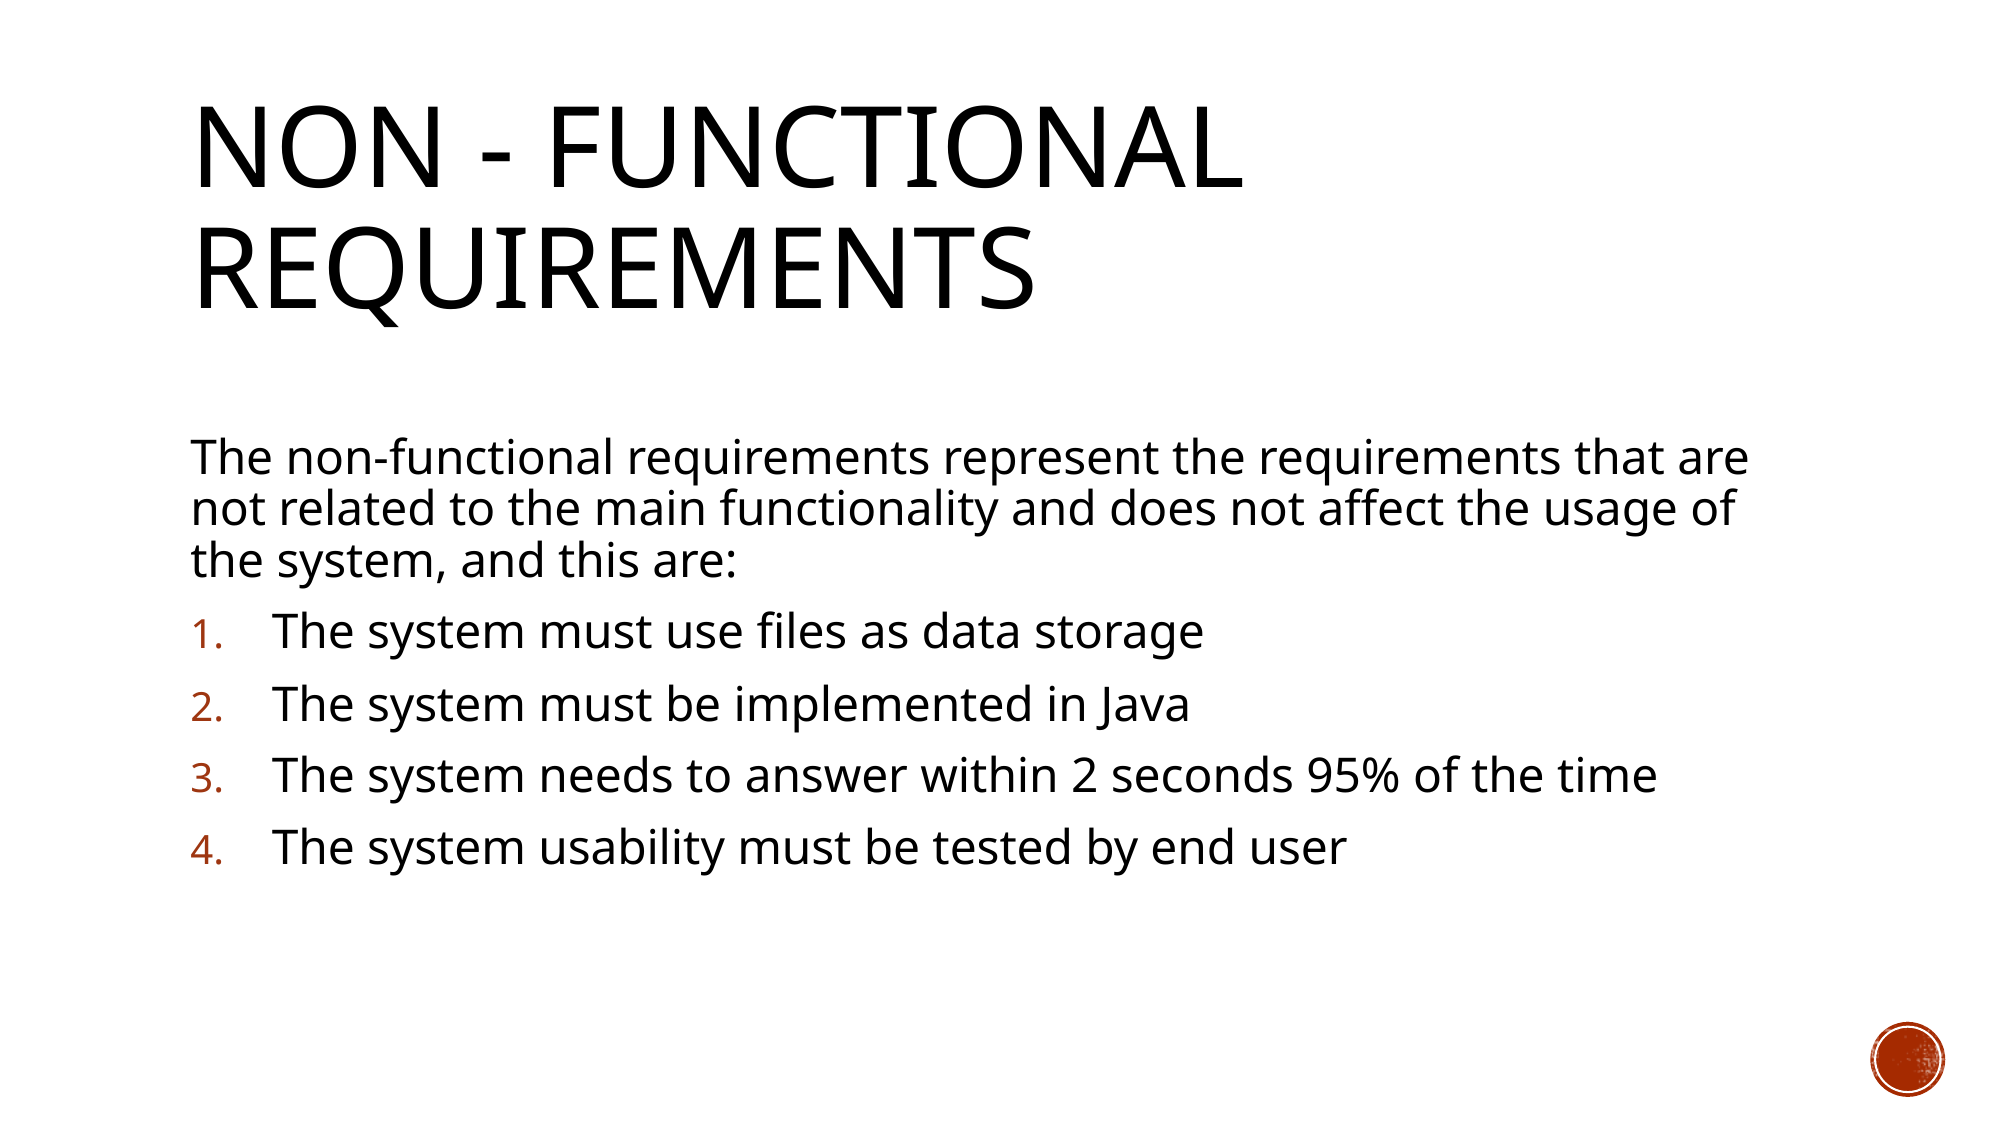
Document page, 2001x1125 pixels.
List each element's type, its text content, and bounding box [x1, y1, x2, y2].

title NON - Functional Requirements [175, 79, 1826, 344]
list The non-functional requirements represent the requirements that are not related to the main functionality and does not affect the usage of the system, and this are: The system must use files as data storage The system must be implemented in Java The system needs to answer within 2 seconds 95% of the time The system usability must be tested by end user [175, 425, 1792, 890]
